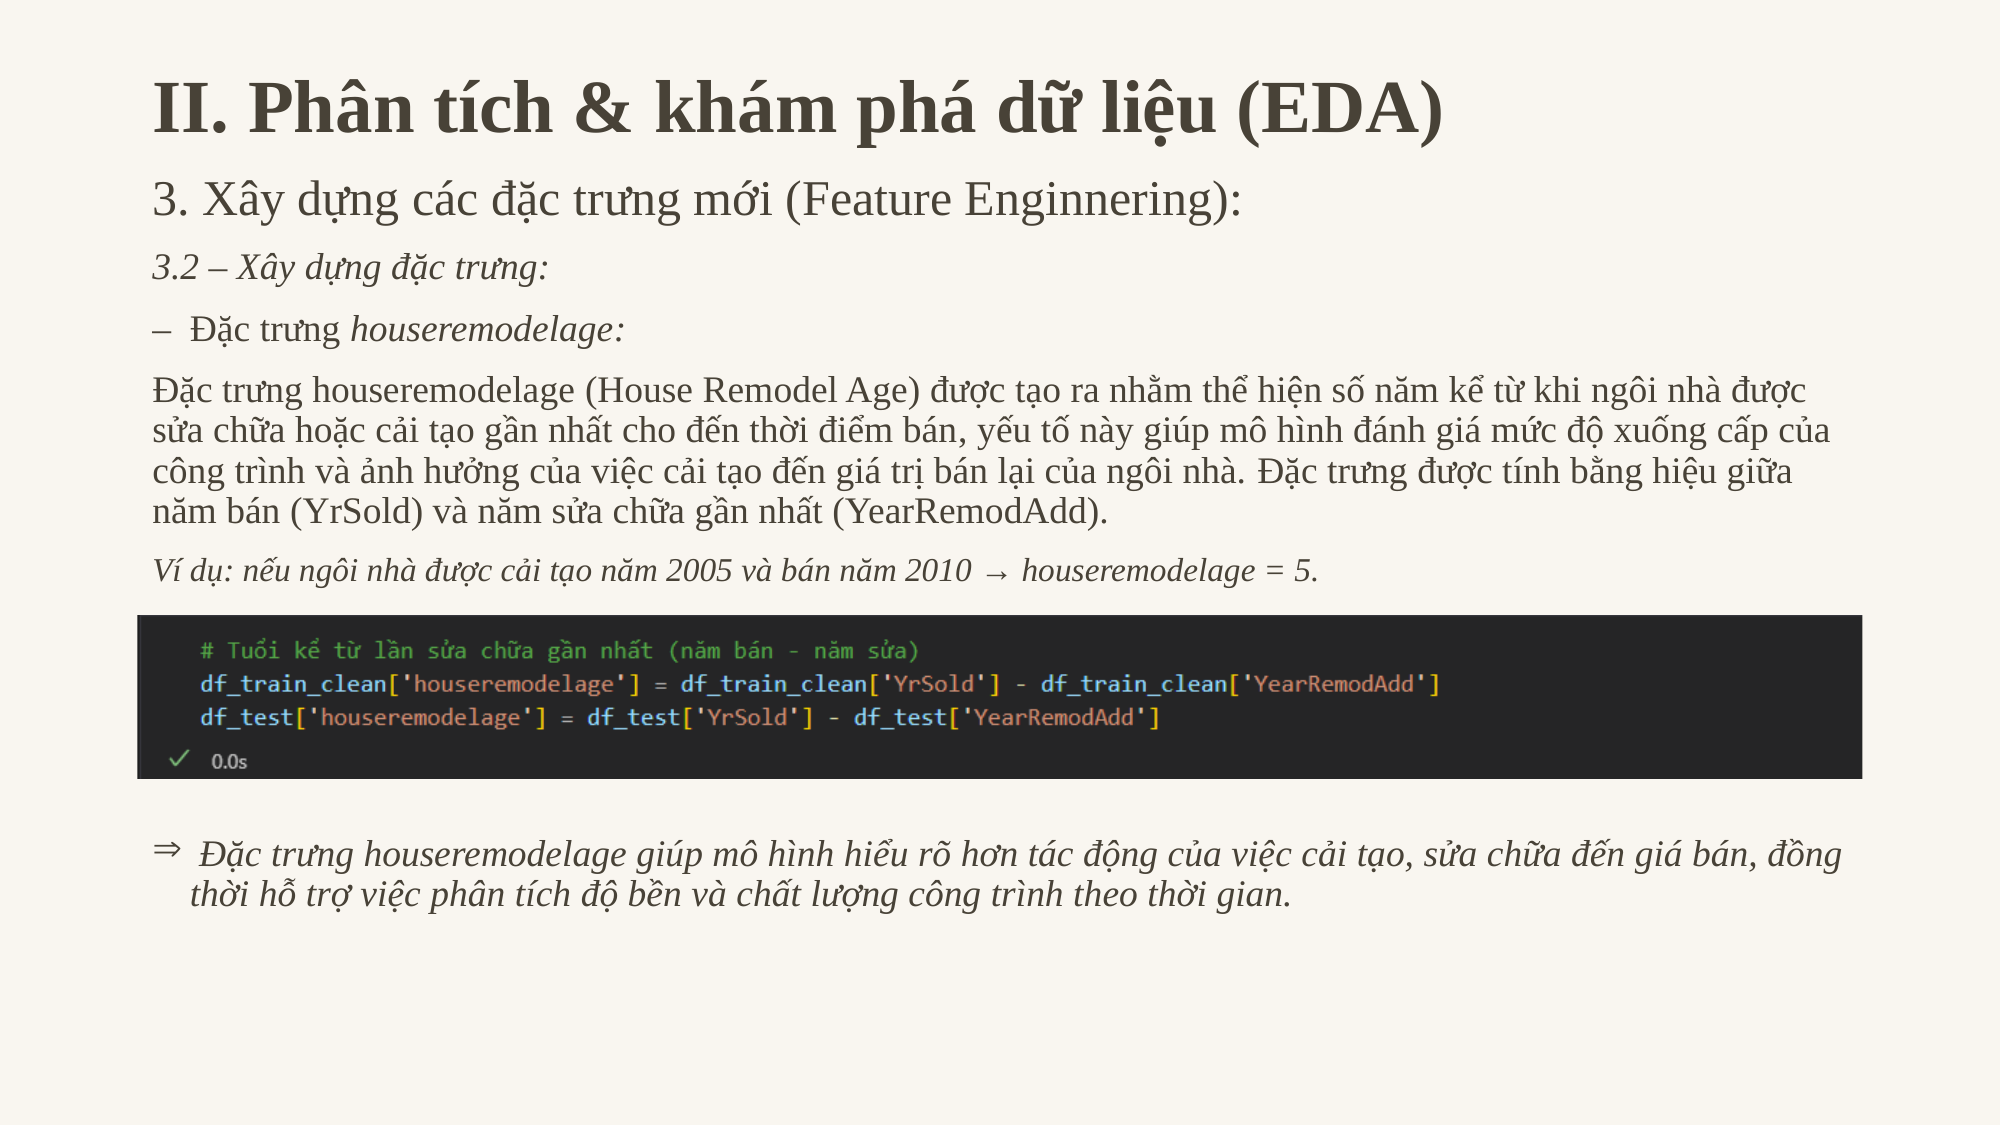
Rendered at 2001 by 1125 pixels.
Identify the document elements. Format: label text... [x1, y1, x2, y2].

picture [137, 615, 1863, 779]
title II. Phân tích & khám phá dữ liệu (EDA) [137, 59, 1863, 165]
list 3. Xây dựng các đặc trưng mới (Feature Enginnering): 3.2 – Xây dựng đặc trưng: – Đặc trưng houseremodelage: Đặc trưng houseremodelage (House Remodel Age) được tạo ra nhằm thể hiện số năm kể từ khi ngôi nhà được sửa chữa hoặc cải tạo gần nhất cho đến thời điểm bán, yếu tố này giúp mô hình đánh giá mức độ xuống cấp của công trình và ảnh hưởng của việc cải tạo đến giá trị bán lại của ngôi nhà. Đặc trưng được tính bằng hiệu giữa năm bán (YrSold) và năm sửa chữa gần nhất (YearRemodAdd). Ví dụ: nếu ngôi nhà được cải tạo năm 2005 và bán năm 2010 → houseremodelage = 5. Đặc trưng houseremodelage giúp mô hình hiểu rõ hơn tác động của việc cải tạo, sửa chữa đến giá bán, đồng thời hỗ trợ việc phân tích độ bền và chất lượng công trình theo thời gian. [137, 165, 1863, 615]
list 3. Xây dựng các đặc trưng mới (Feature Enginnering): 3.2 – Xây dựng đặc trưng: – Đặc trưng houseremodelage: Đặc trưng houseremodelage (House Remodel Age) được tạo ra nhằm thể hiện số năm kể từ khi ngôi nhà được sửa chữa hoặc cải tạo gần nhất cho đến thời điểm bán, yếu tố này giúp mô hình đánh giá mức độ xuống cấp của công trình và ảnh hưởng của việc cải tạo đến giá trị bán lại của ngôi nhà. Đặc trưng được tính bằng hiệu giữa năm bán (YrSold) và năm sửa chữa gần nhất (YearRemodAdd). Ví dụ: nếu ngôi nhà được cải tạo năm 2005 và bán năm 2010 → houseremodelage = 5. Đặc trưng houseremodelage giúp mô hình hiểu rõ hơn tác động của việc cải tạo, sửa chữa đến giá bán, đồng thời hỗ trợ việc phân tích độ bền và chất lượng công trình theo thời gian. [137, 779, 1863, 1066]
